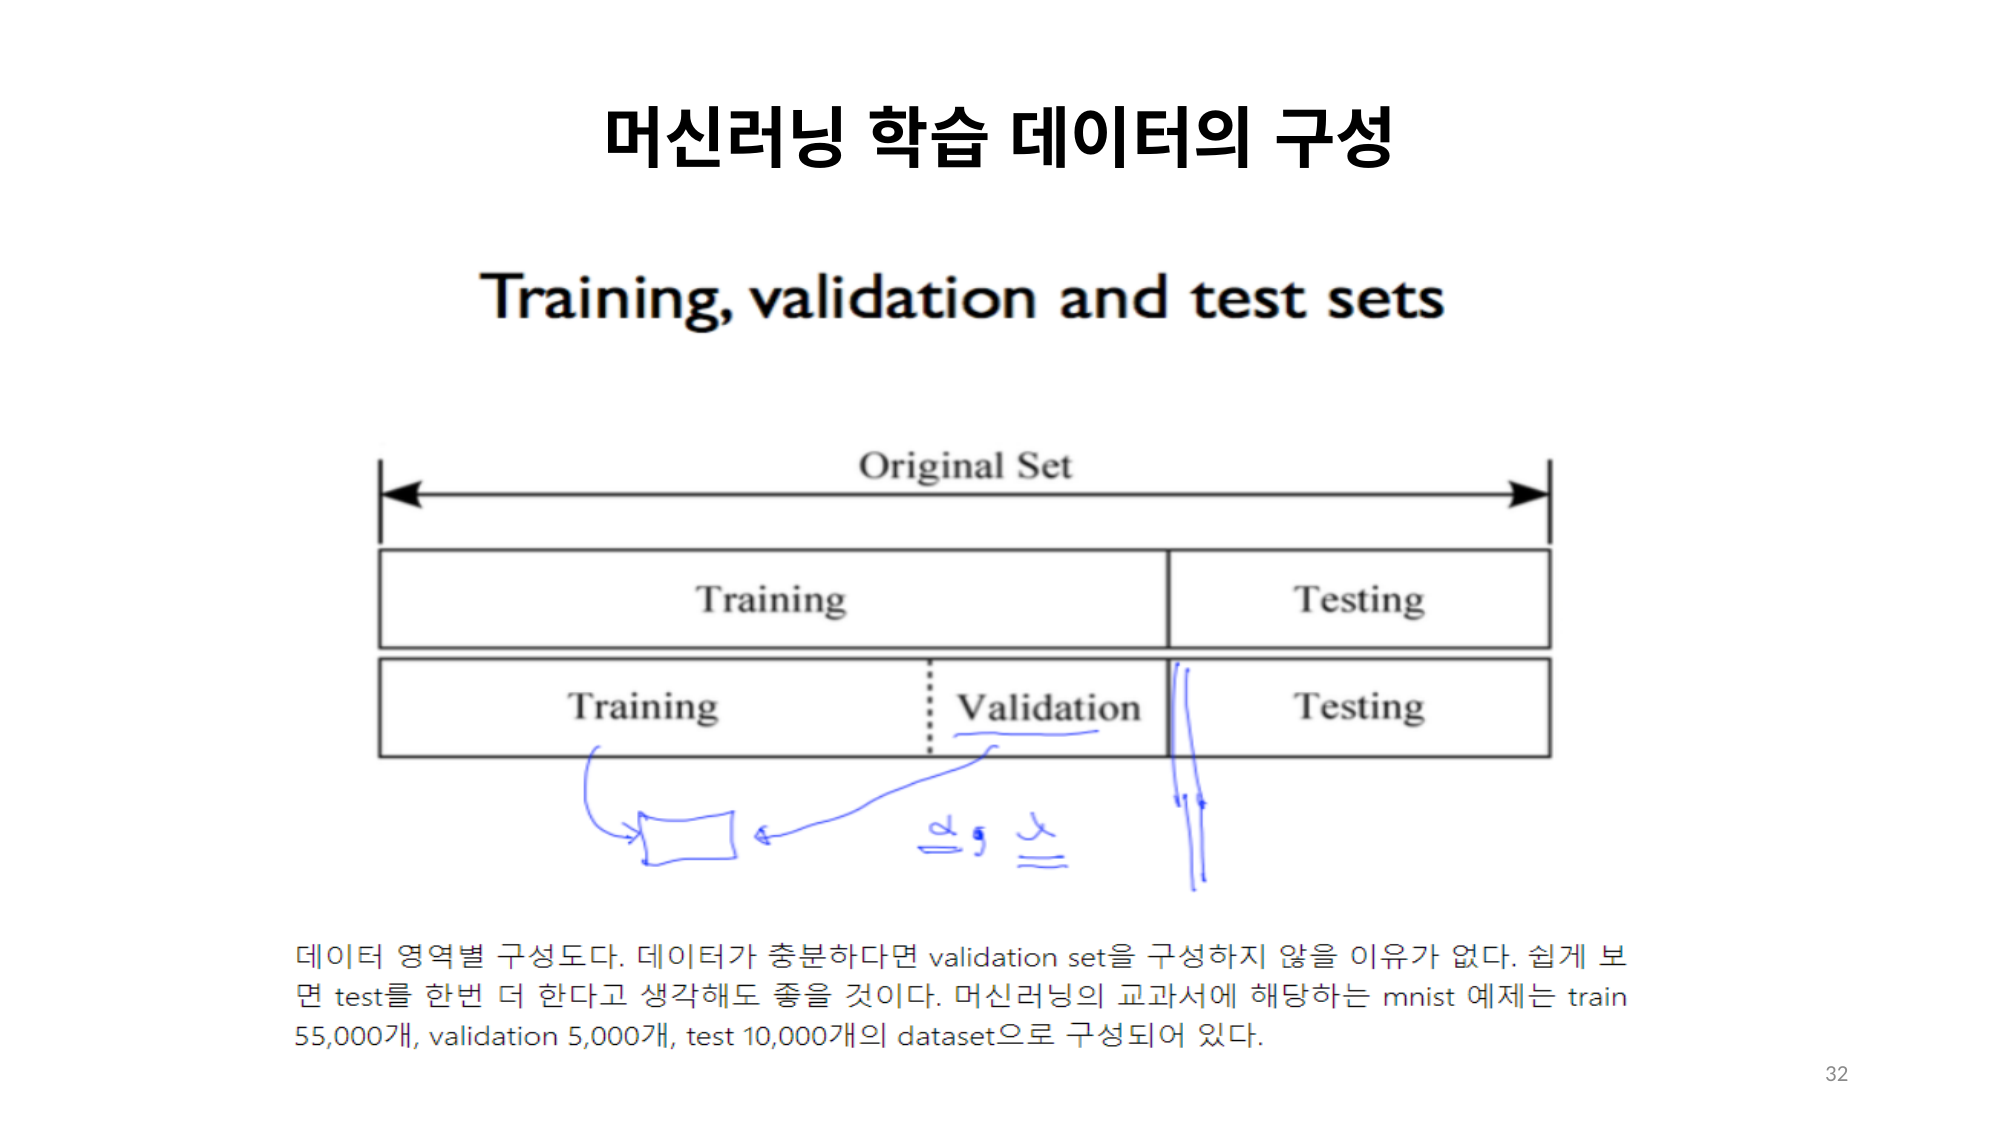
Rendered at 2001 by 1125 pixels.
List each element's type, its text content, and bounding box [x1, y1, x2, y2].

text_box 머신러닝 학습 데이터의 구성 [588, 88, 1413, 183]
picture [244, 184, 1695, 1110]
slide_number 31 [1695, 1042, 1864, 1103]
